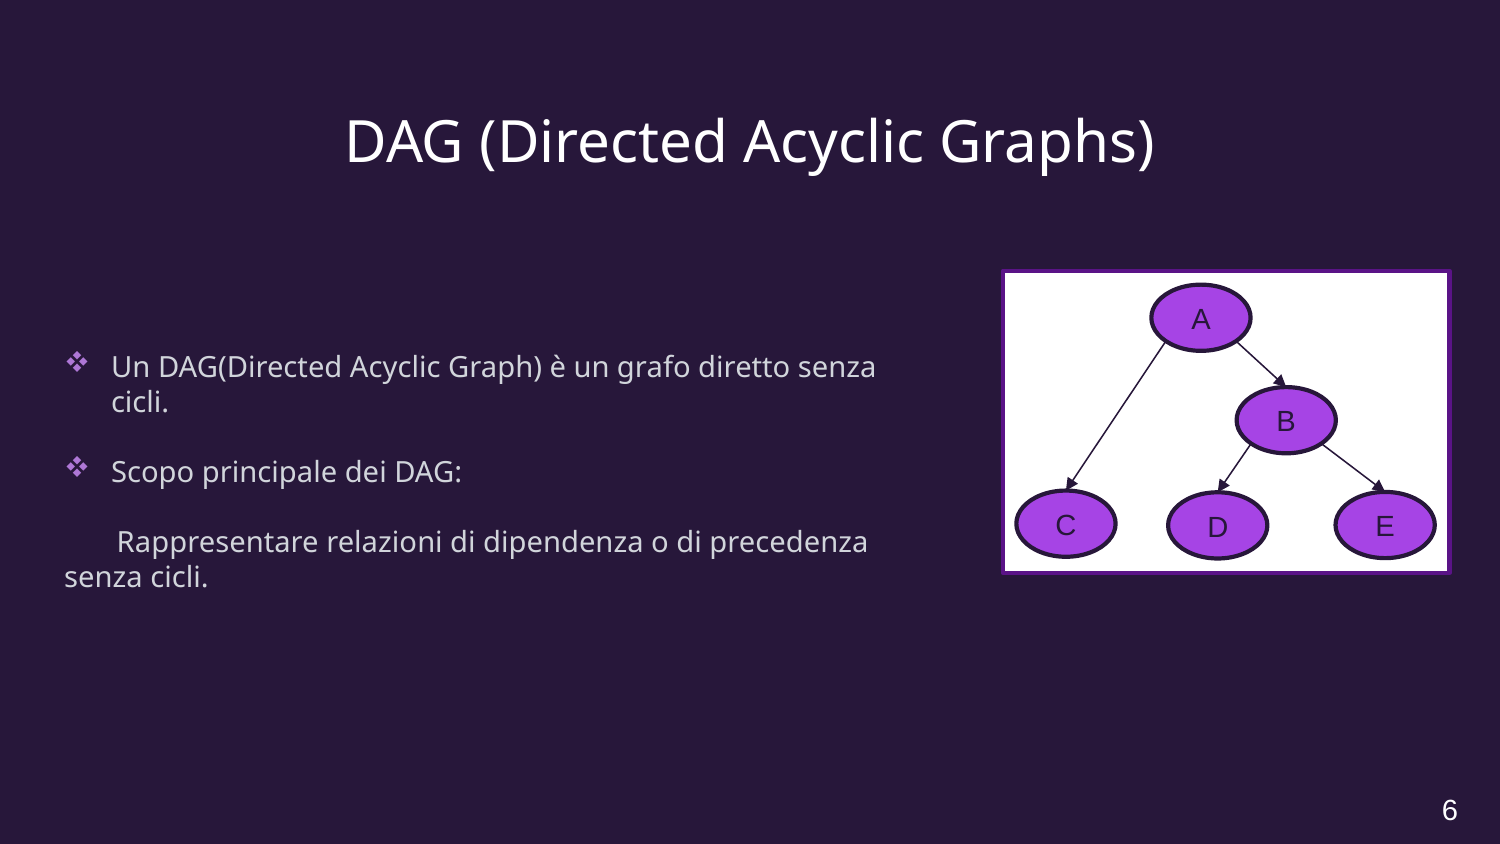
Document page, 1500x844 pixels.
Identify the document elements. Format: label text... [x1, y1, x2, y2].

text_box A [1149, 282, 1253, 353]
text_box B [1234, 385, 1338, 456]
text_box [1001, 269, 1452, 575]
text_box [1217, 443, 1252, 493]
text_box E [1333, 489, 1437, 561]
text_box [1321, 443, 1386, 493]
text_box 6 [1427, 784, 1482, 834]
text_box D [1166, 490, 1270, 561]
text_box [1235, 340, 1287, 388]
text_box Un DAG(Directed Acyclic Graph) è un grafo diretto senza cicli. Scopo principale dei DAG: Rappresentare relazioni di dipendenza o di precedenza senza cicli. [49, 341, 929, 601]
title DAG (Directed Acyclic Graphs) [142, 88, 1358, 184]
text_box C [1014, 488, 1118, 559]
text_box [1065, 340, 1167, 491]
